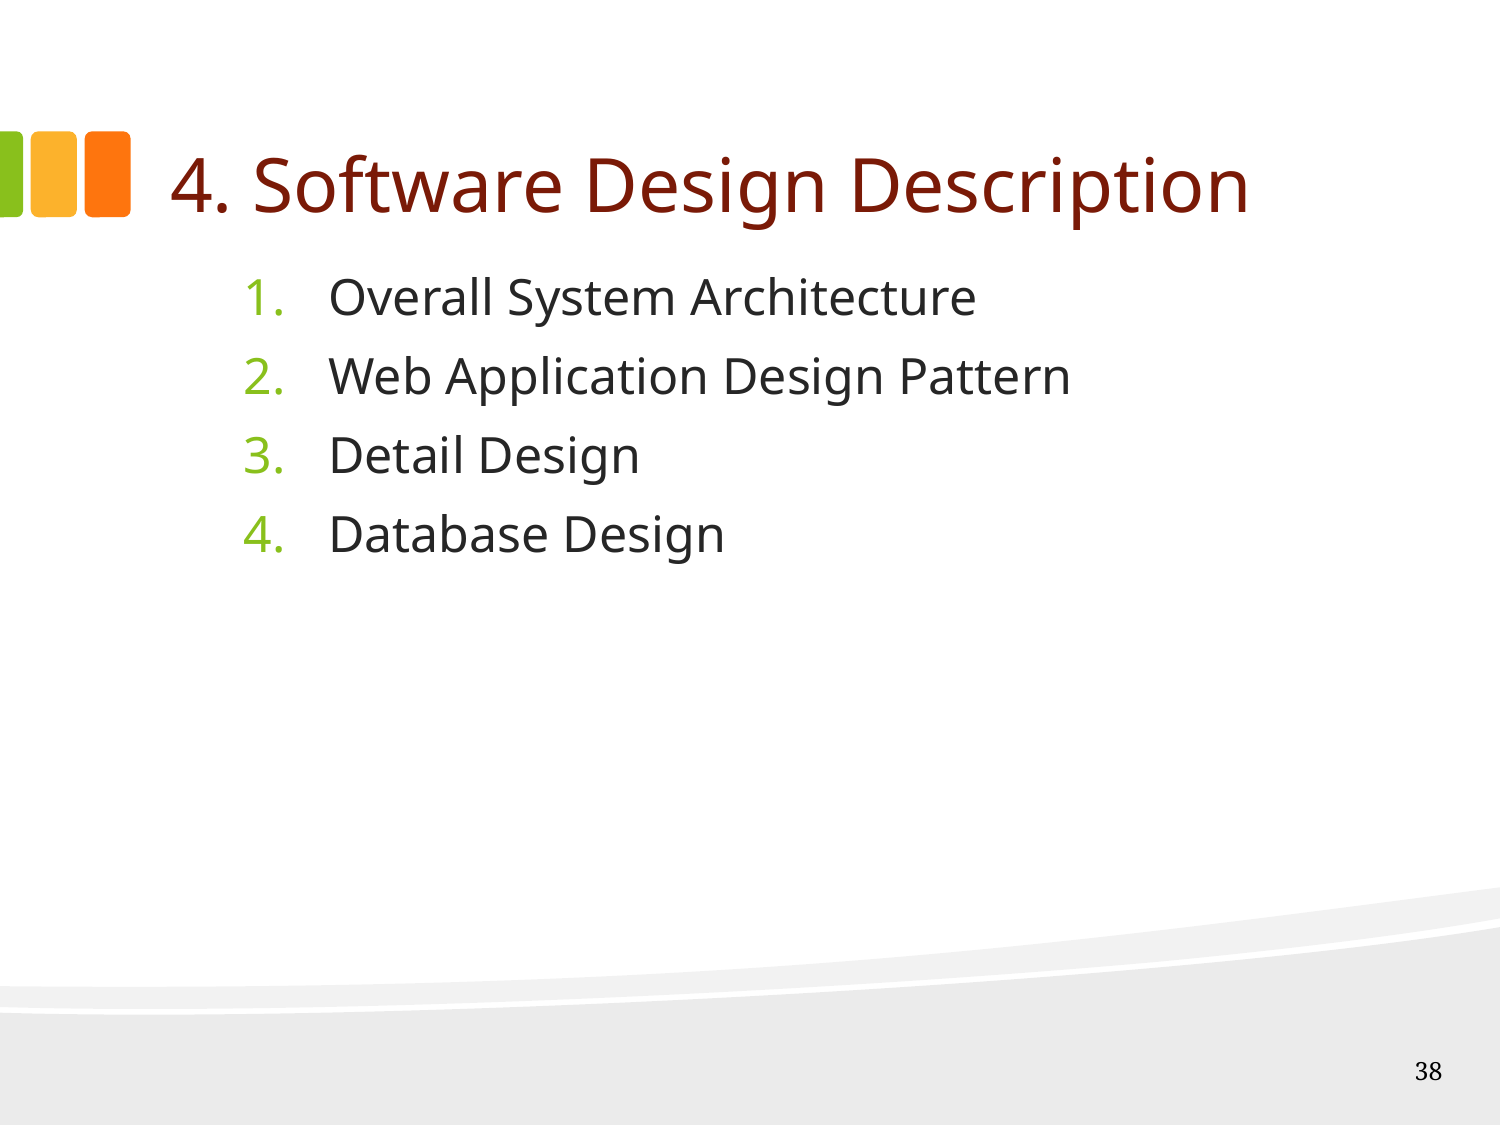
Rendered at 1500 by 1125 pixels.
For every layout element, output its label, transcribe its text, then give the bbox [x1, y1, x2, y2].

list Overall System Architecture Web Application Design Pattern Detail Design Database Design [150, 262, 1350, 1013]
slide_number 38 [1362, 1057, 1463, 1088]
title 4. Software Design Description [150, 24, 1350, 238]
